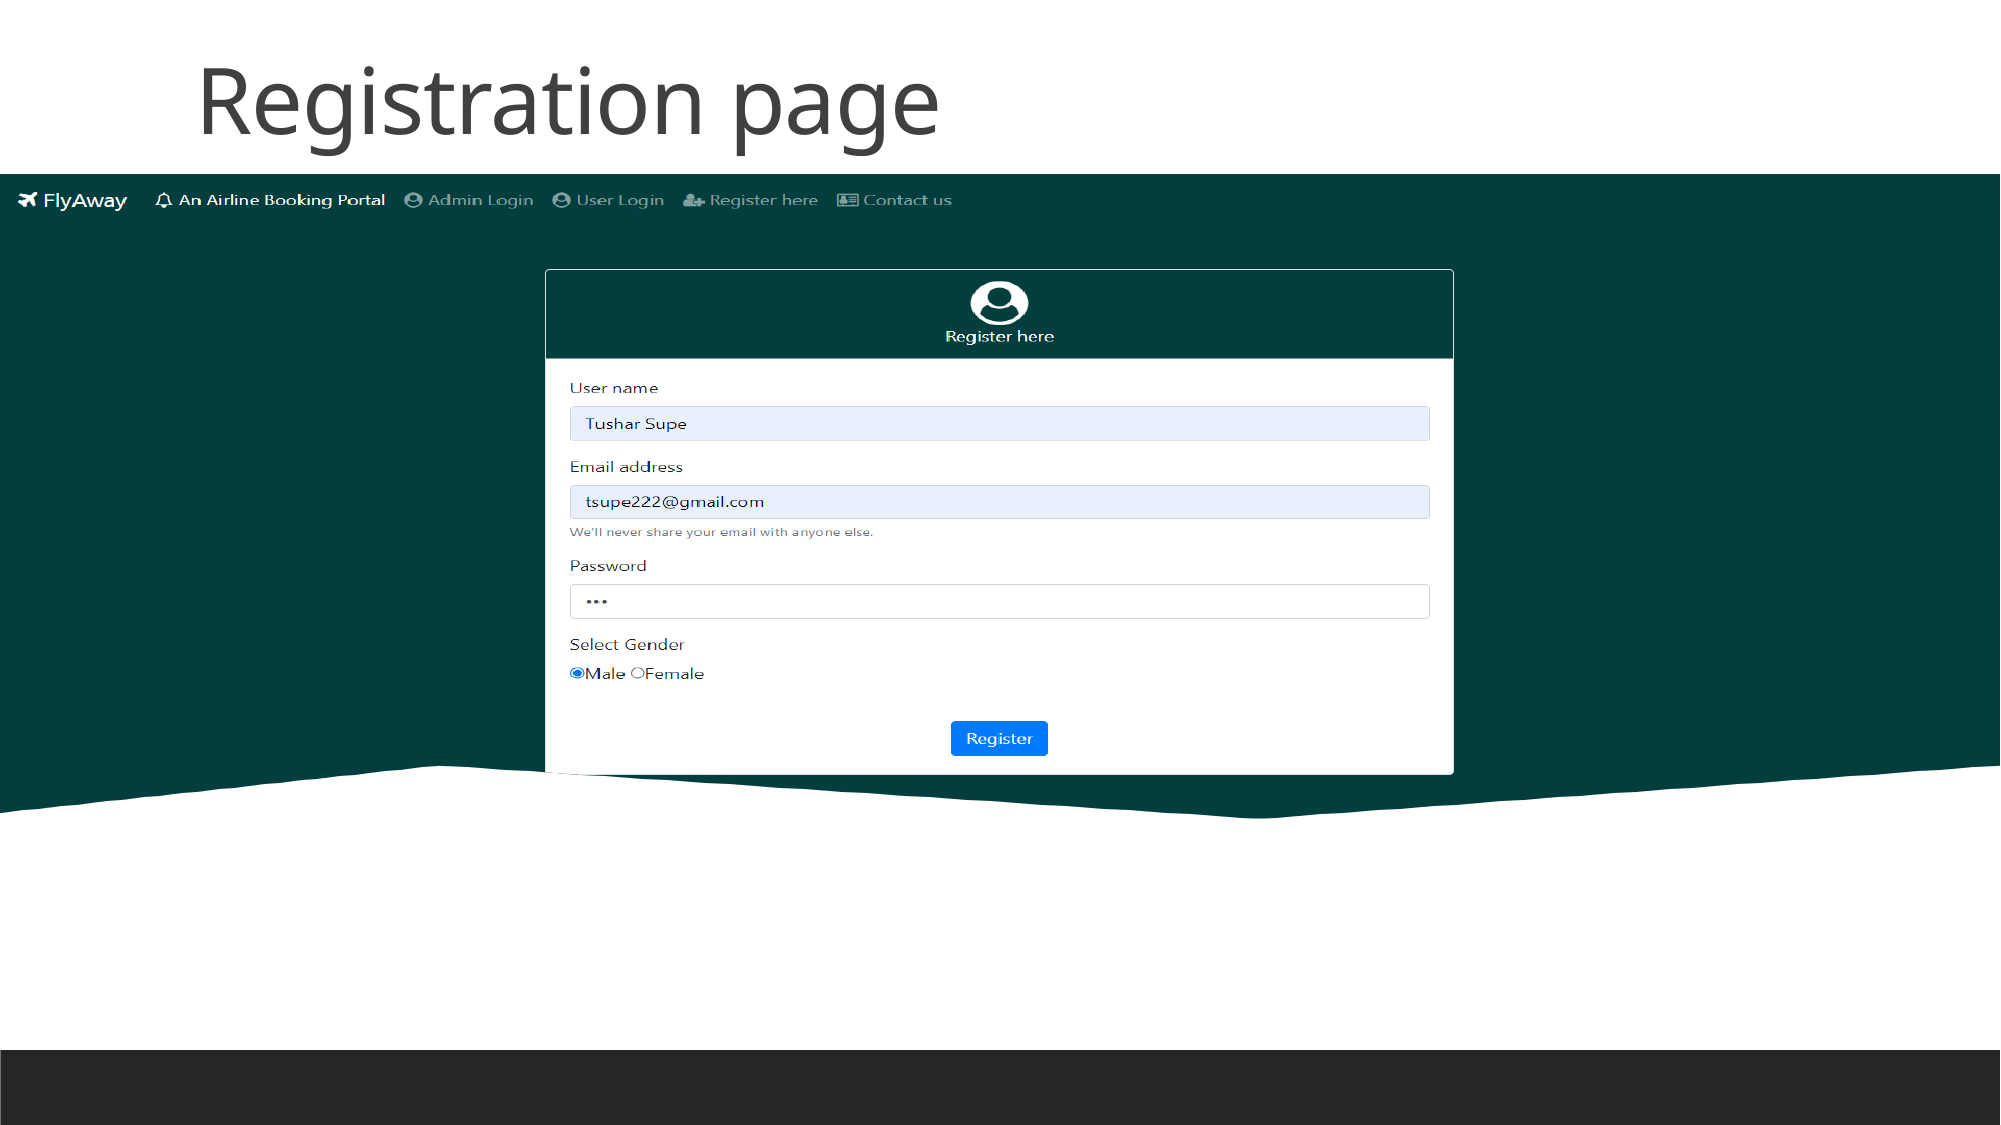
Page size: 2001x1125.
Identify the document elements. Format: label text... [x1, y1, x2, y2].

title Registration page [180, 47, 1830, 163]
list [0, 174, 2000, 1051]
